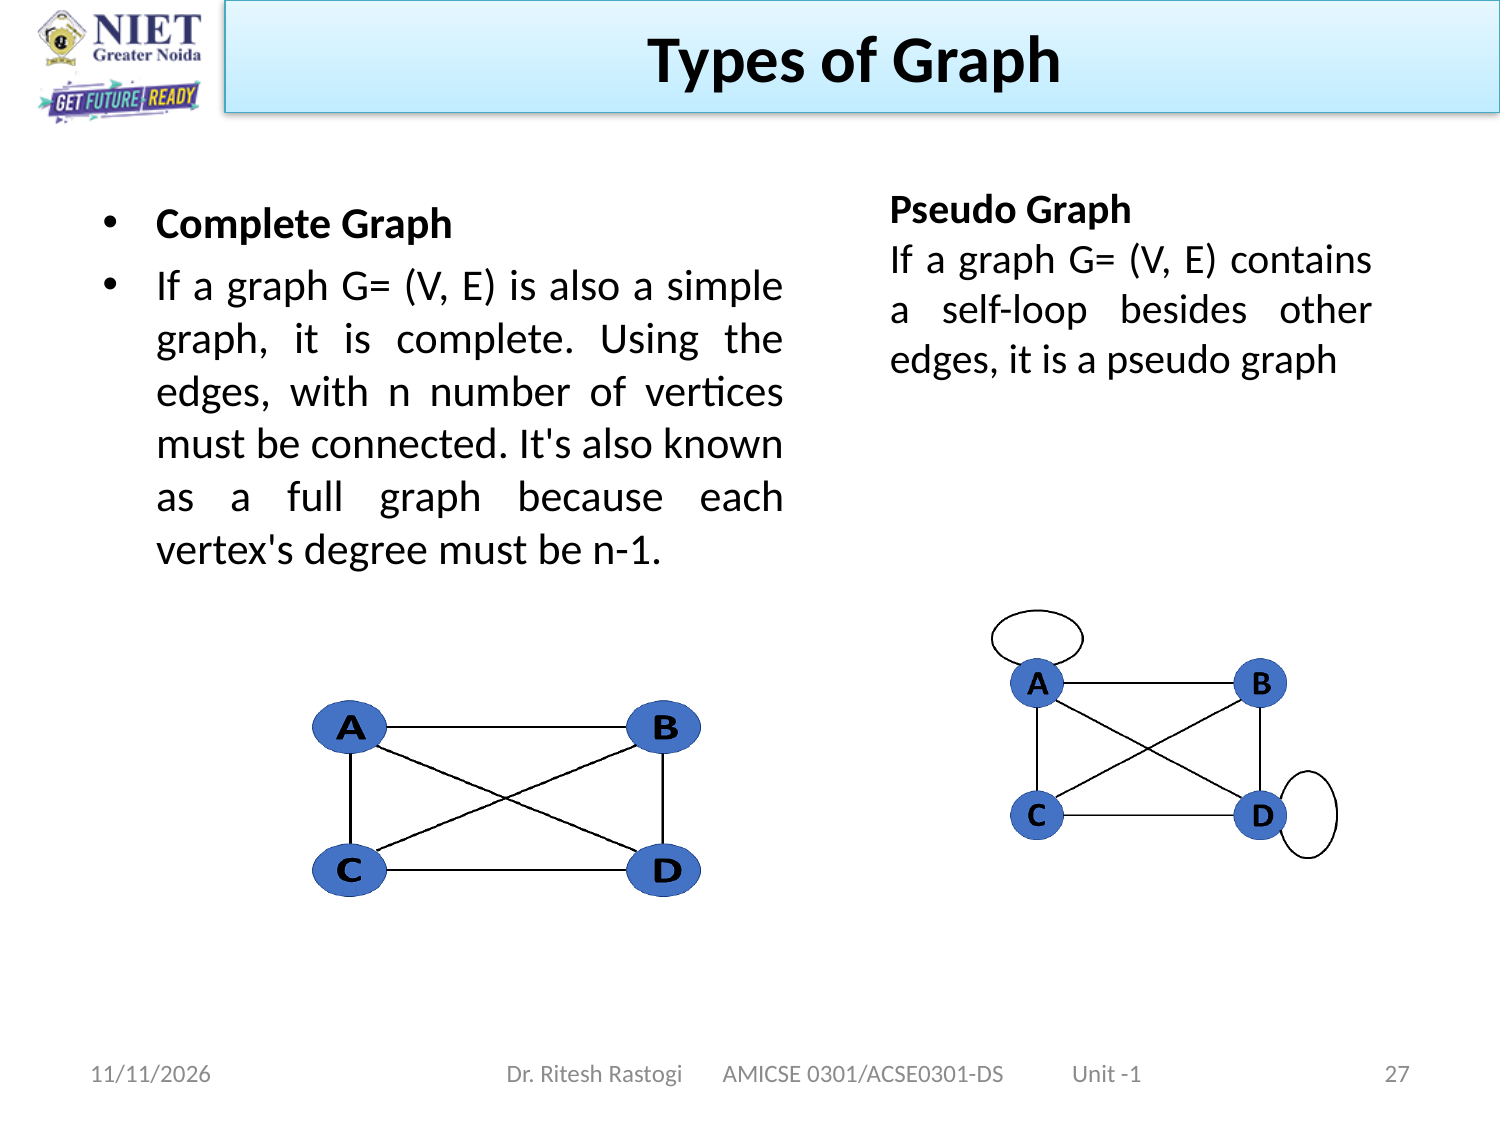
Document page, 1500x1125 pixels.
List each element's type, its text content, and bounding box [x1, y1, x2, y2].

list Complete Graph If a graph G= (V, E) is also a simple graph, it is complete. Using the edges, with n number of vertices must be connected. It's also known as a full graph because each vertex's degree must be n-1. [87, 187, 800, 588]
picture [199, 587, 776, 976]
text_box Pseudo Graph If a graph G= (V, E) contains a self-loop besides other edges, it is a pseudo graph [874, 174, 1388, 390]
slide_number 15-Jan-23 [75, 1042, 412, 1103]
picture [0, 0, 238, 135]
slide_number 27 [1074, 1042, 1425, 1103]
picture [924, 603, 1359, 863]
footer Dr. Ritesh Rastogi AMICSE 0301/ACSE0301-DS Unit -1 [412, 1042, 1074, 1103]
text_box Types of Graph [238, 0, 1500, 113]
